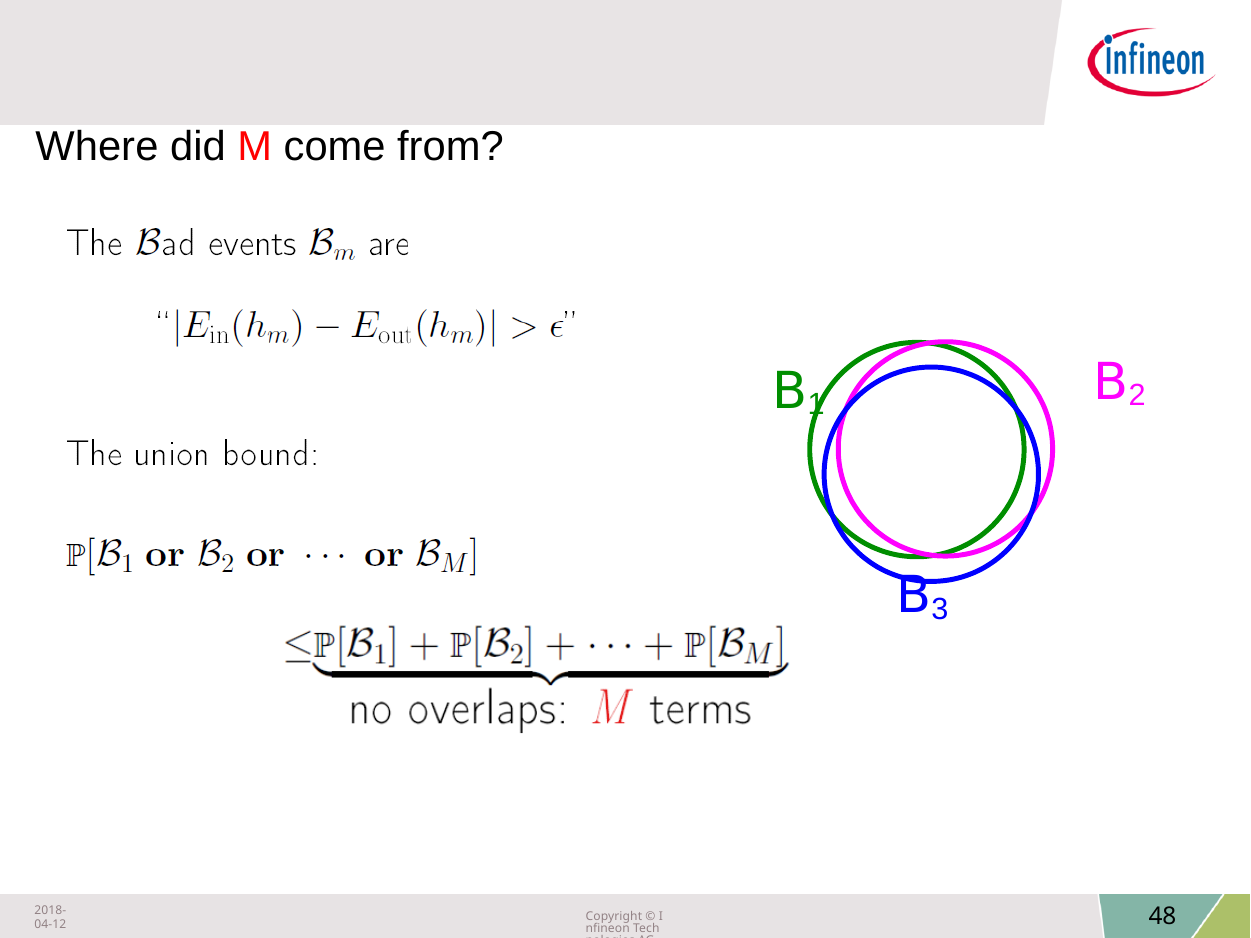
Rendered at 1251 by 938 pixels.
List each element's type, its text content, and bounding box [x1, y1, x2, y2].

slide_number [34, 895, 74, 938]
picture [0, 894, 1250, 938]
picture [0, 0, 1250, 125]
slide_number 48 [1136, 895, 1177, 938]
picture [63, 188, 614, 593]
footer Copyright © Infineon Technologies AG 2018. All rights reserved. [585, 895, 665, 938]
text_box B1 [771, 354, 825, 421]
title B2 [1092, 254, 1146, 412]
text_box Where did M come from? [34, 117, 898, 170]
text_box [824, 367, 1039, 580]
text_box [845, 341, 1053, 511]
text_box B3 [895, 558, 949, 626]
picture [266, 596, 811, 769]
text_box [809, 342, 928, 514]
